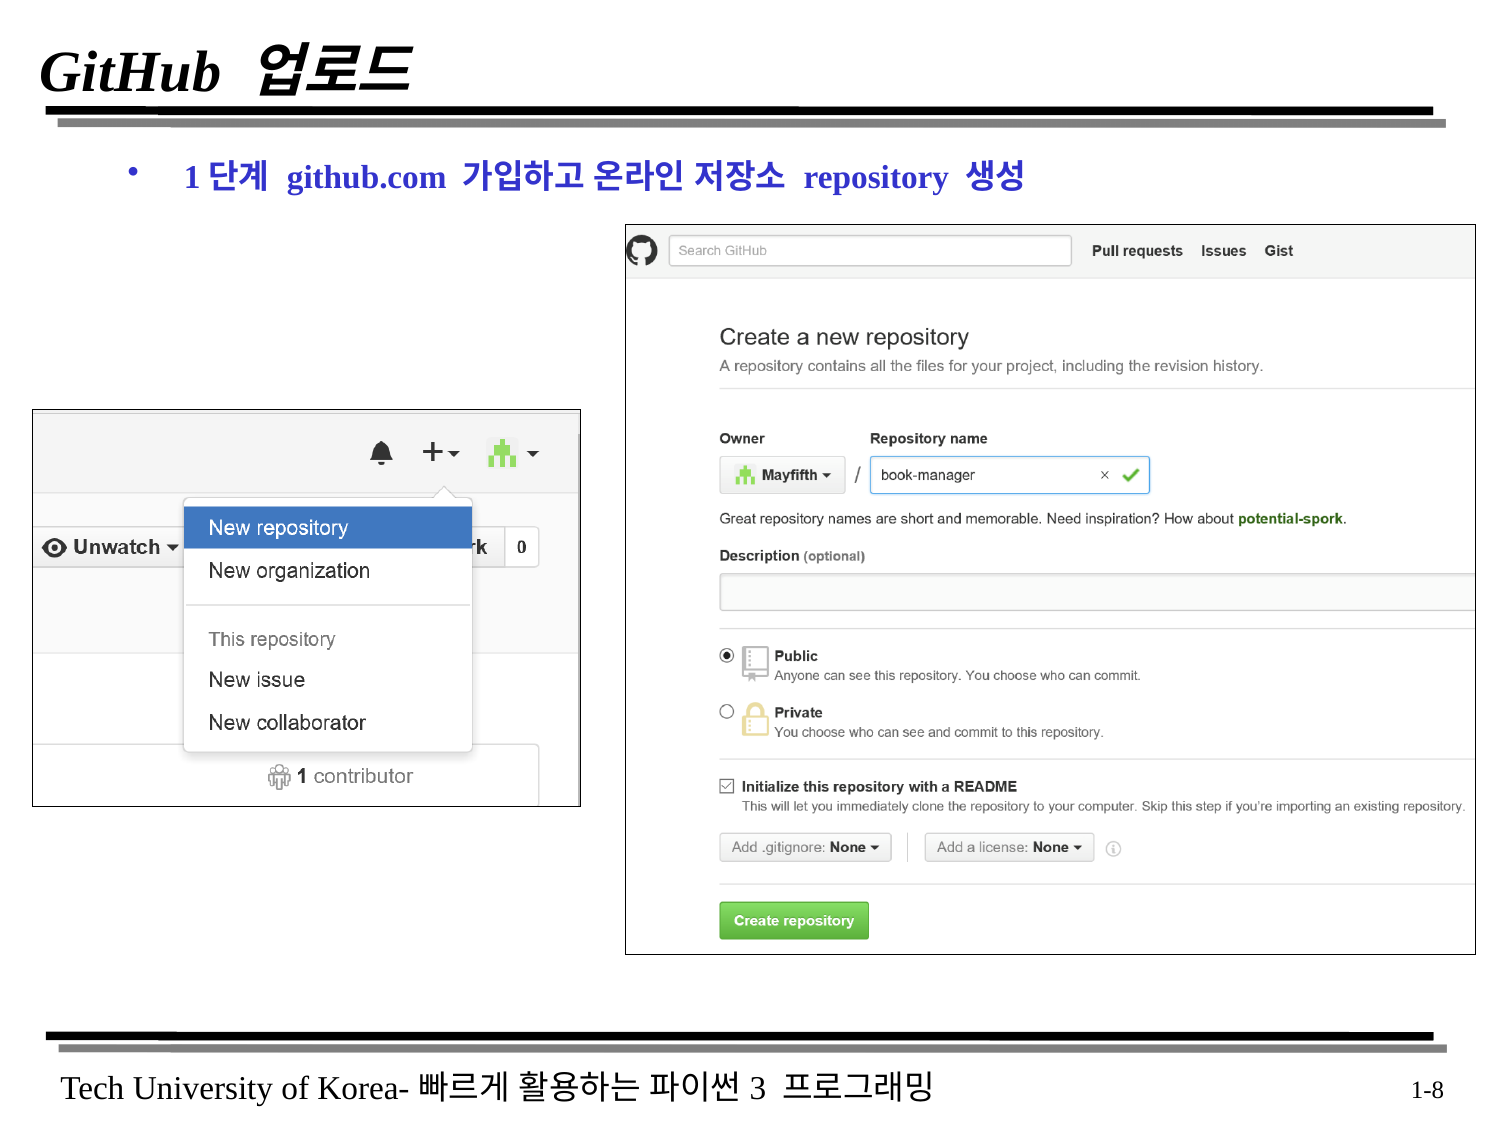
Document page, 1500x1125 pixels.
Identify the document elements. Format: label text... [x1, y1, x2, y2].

title GitHub 업로드 [25, 25, 1301, 101]
list 1단계 github.com 가입하고 온라인 저장소 repository 생성 [112, 148, 1411, 988]
slide_number 1-8 [1333, 1066, 1460, 1115]
picture [624, 223, 1476, 955]
picture [32, 409, 582, 807]
